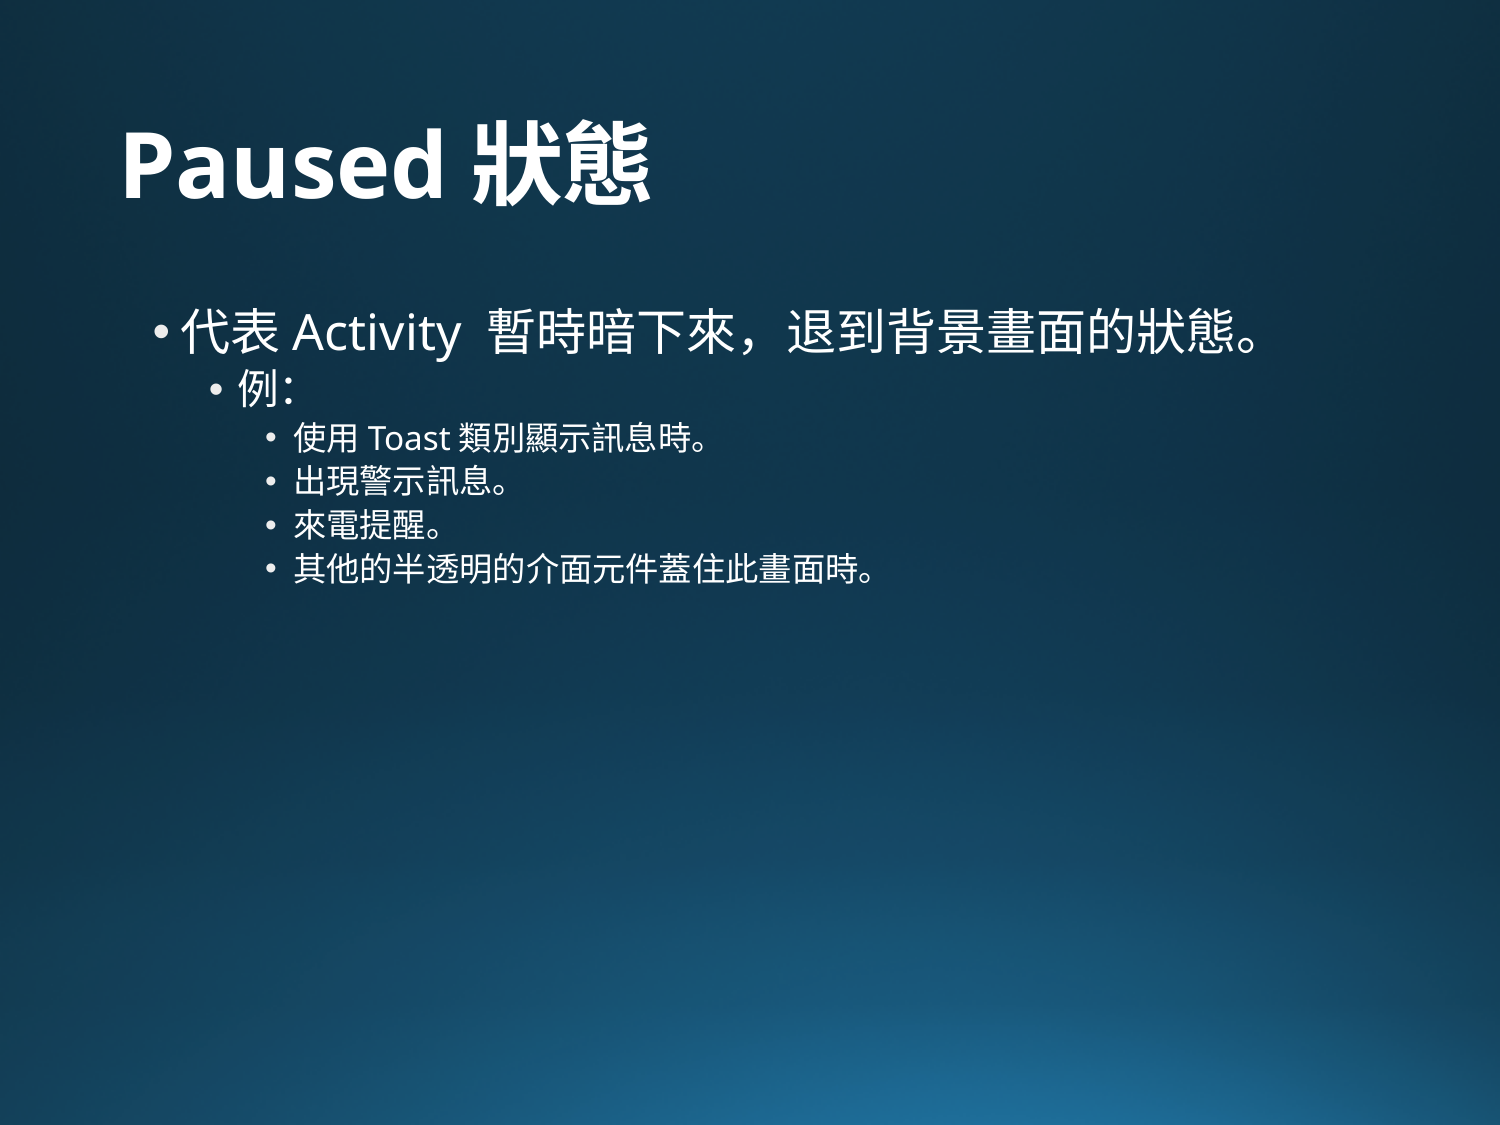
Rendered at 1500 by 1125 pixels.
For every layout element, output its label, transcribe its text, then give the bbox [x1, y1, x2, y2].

title Paused狀態 [103, 59, 1397, 278]
list 代表Activity 暫時暗下來，退到背景畫面的狀態。 例： 使用Toast類別顯示訊息時。 出現警示訊息。 來電提醒。 其他的半透明的介面元件蓋住此畫面時。 [137, 299, 1397, 1014]
picture [0, 0, 1500, 1125]
